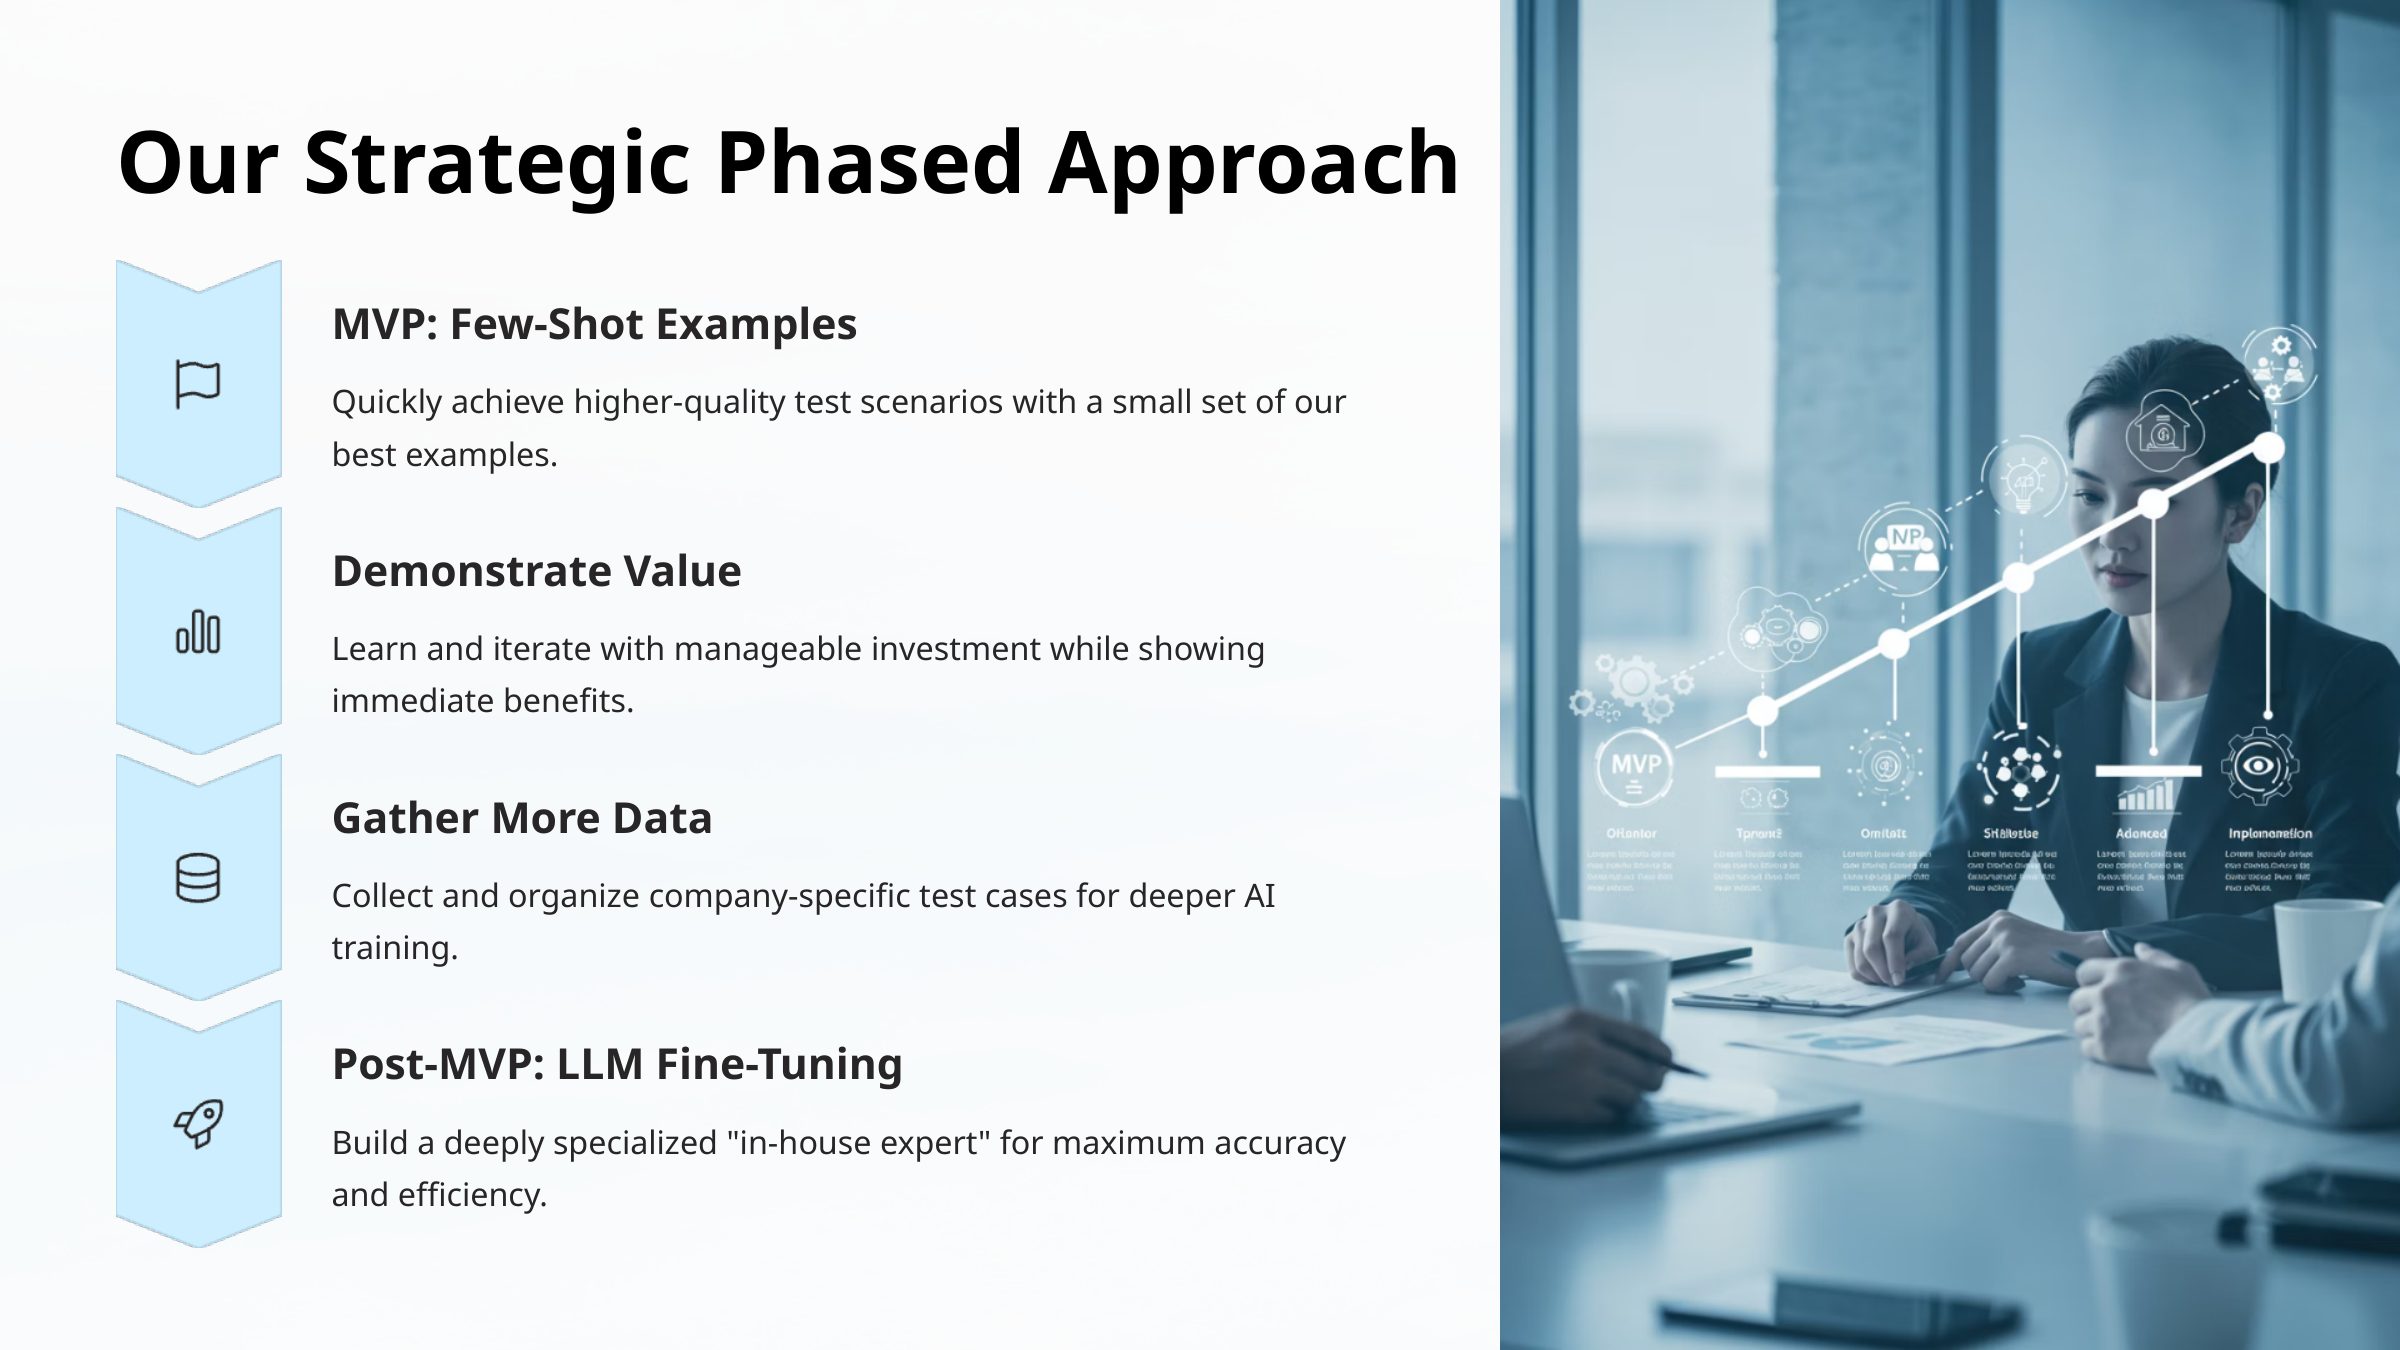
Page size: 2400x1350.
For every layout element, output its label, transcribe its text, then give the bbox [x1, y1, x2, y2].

text_box Our Strategic Phased Approach [116, 102, 1361, 212]
text_box Build a deeply specialized "in-house expert" for maximum accuracy and efficiency. [331, 1108, 1384, 1215]
picture [1499, 0, 2400, 1350]
text_box Quickly achieve higher-quality test scenarios with a small set of our best examples. [331, 368, 1384, 475]
text_box MVP: Few-Shot Examples [331, 293, 834, 349]
text_box Learn and iterate with manageable investment while showing immediate benefits. [331, 614, 1384, 722]
text_box Post-MVP: LLM Fine-Tuning [331, 1034, 896, 1089]
picture [116, 260, 282, 1248]
text_box Gather More Data [331, 787, 767, 842]
text_box Demonstrate Value [331, 540, 767, 596]
text_box Collect and organize company-specific test cases for deeper AI training. [331, 861, 1384, 968]
